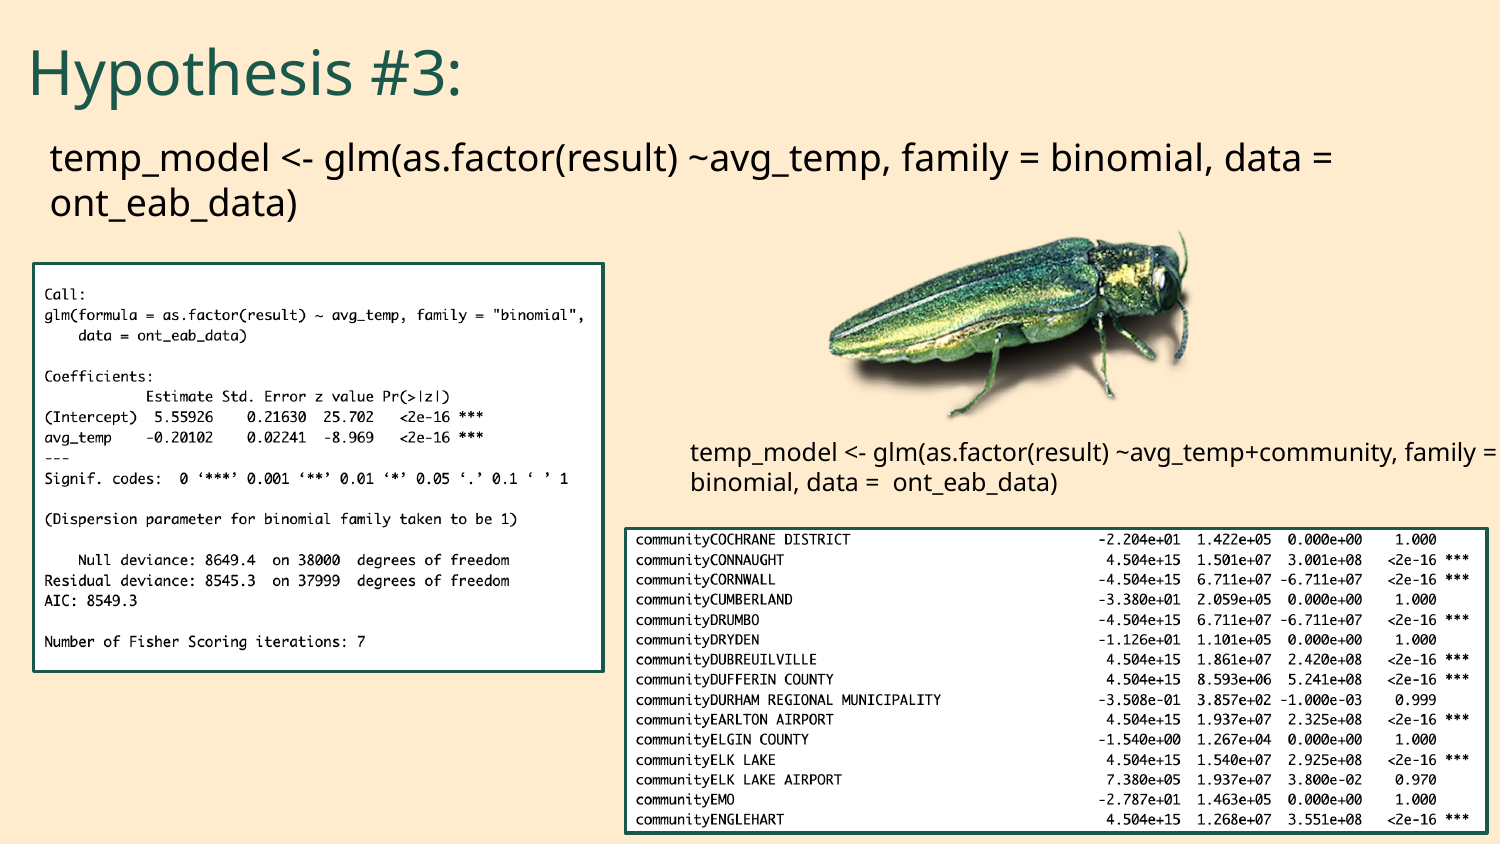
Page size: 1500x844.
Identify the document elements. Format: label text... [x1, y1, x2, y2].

text_box temp_model <- glm(as.factor(result) ~avg_temp+community, family = binomial, data = ont_eab_data) [675, 421, 1500, 512]
text_box temp_model <- glm(as.factor(result) ~avg_temp, family = binomial, data = ont_eab_data) [34, 119, 1500, 239]
text_box Hypothesis #3: [12, 17, 1479, 198]
picture [626, 529, 1486, 832]
picture [34, 264, 602, 671]
picture [817, 167, 1216, 467]
